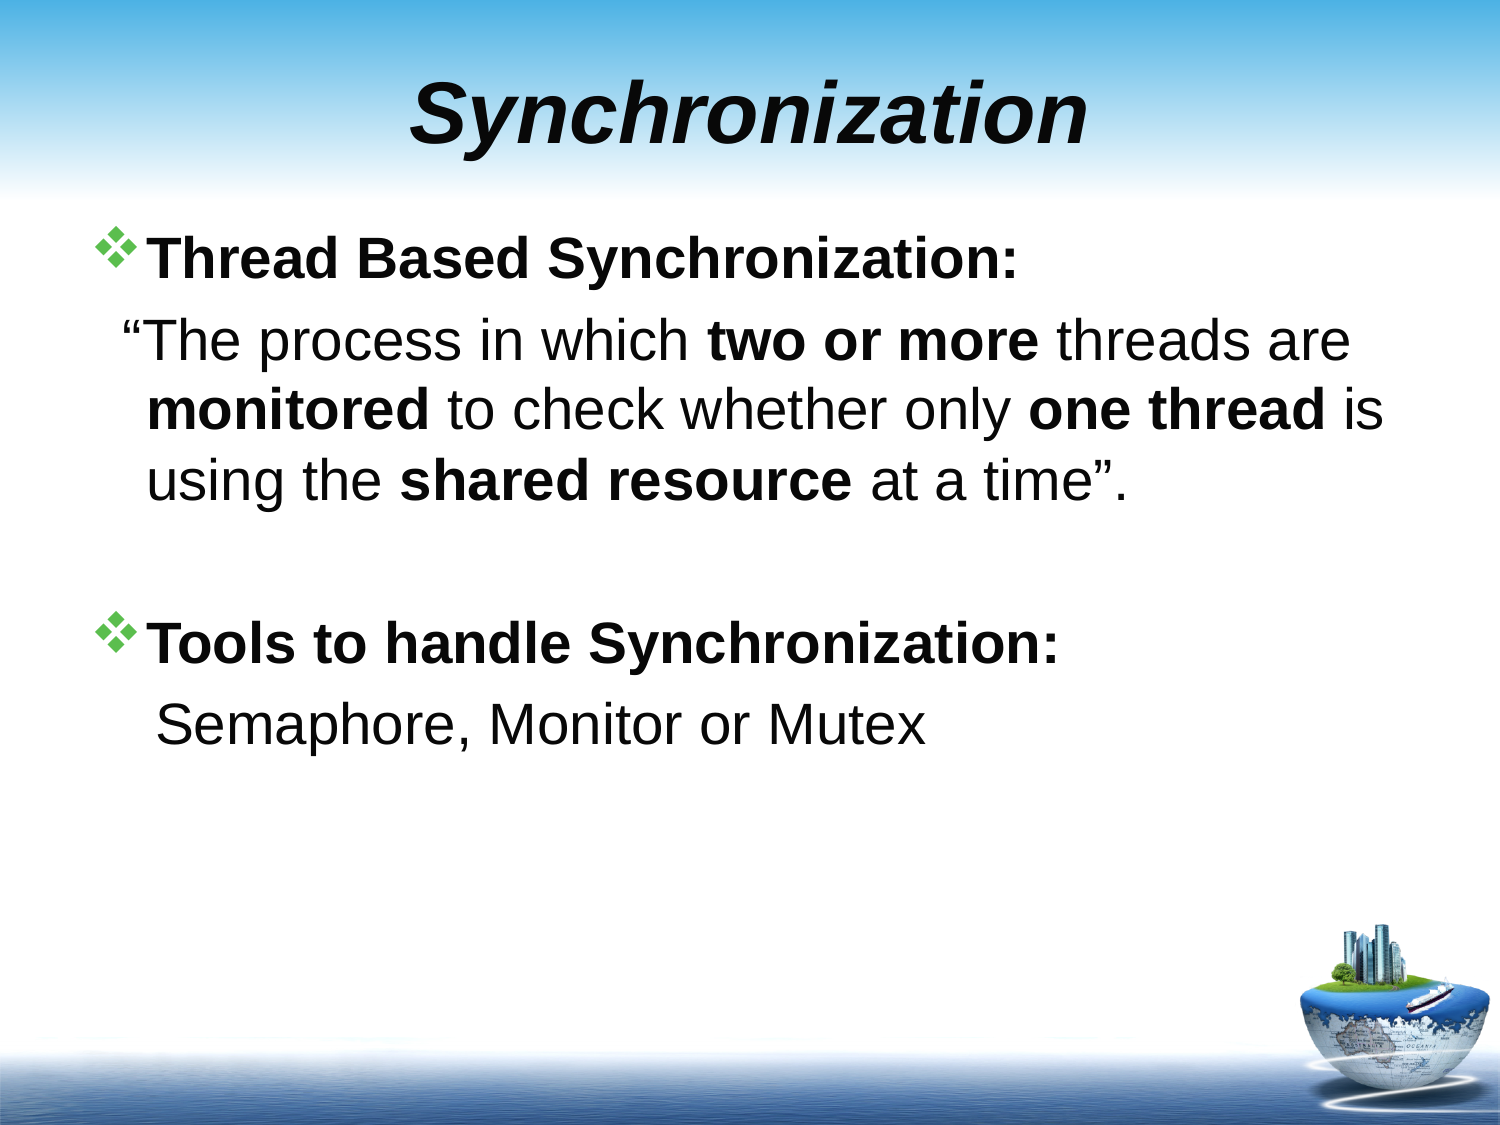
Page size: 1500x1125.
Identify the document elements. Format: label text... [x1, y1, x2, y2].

list Thread Based Synchronization: “The process in which two or more threads are monitored to check whether only one thread is using the shared resource at a time”. Tools to handle Synchronization: Semaphore, Monitor or Mutex [75, 212, 1425, 1038]
title Synchronization [75, 37, 1425, 180]
picture [0, 970, 1500, 1125]
